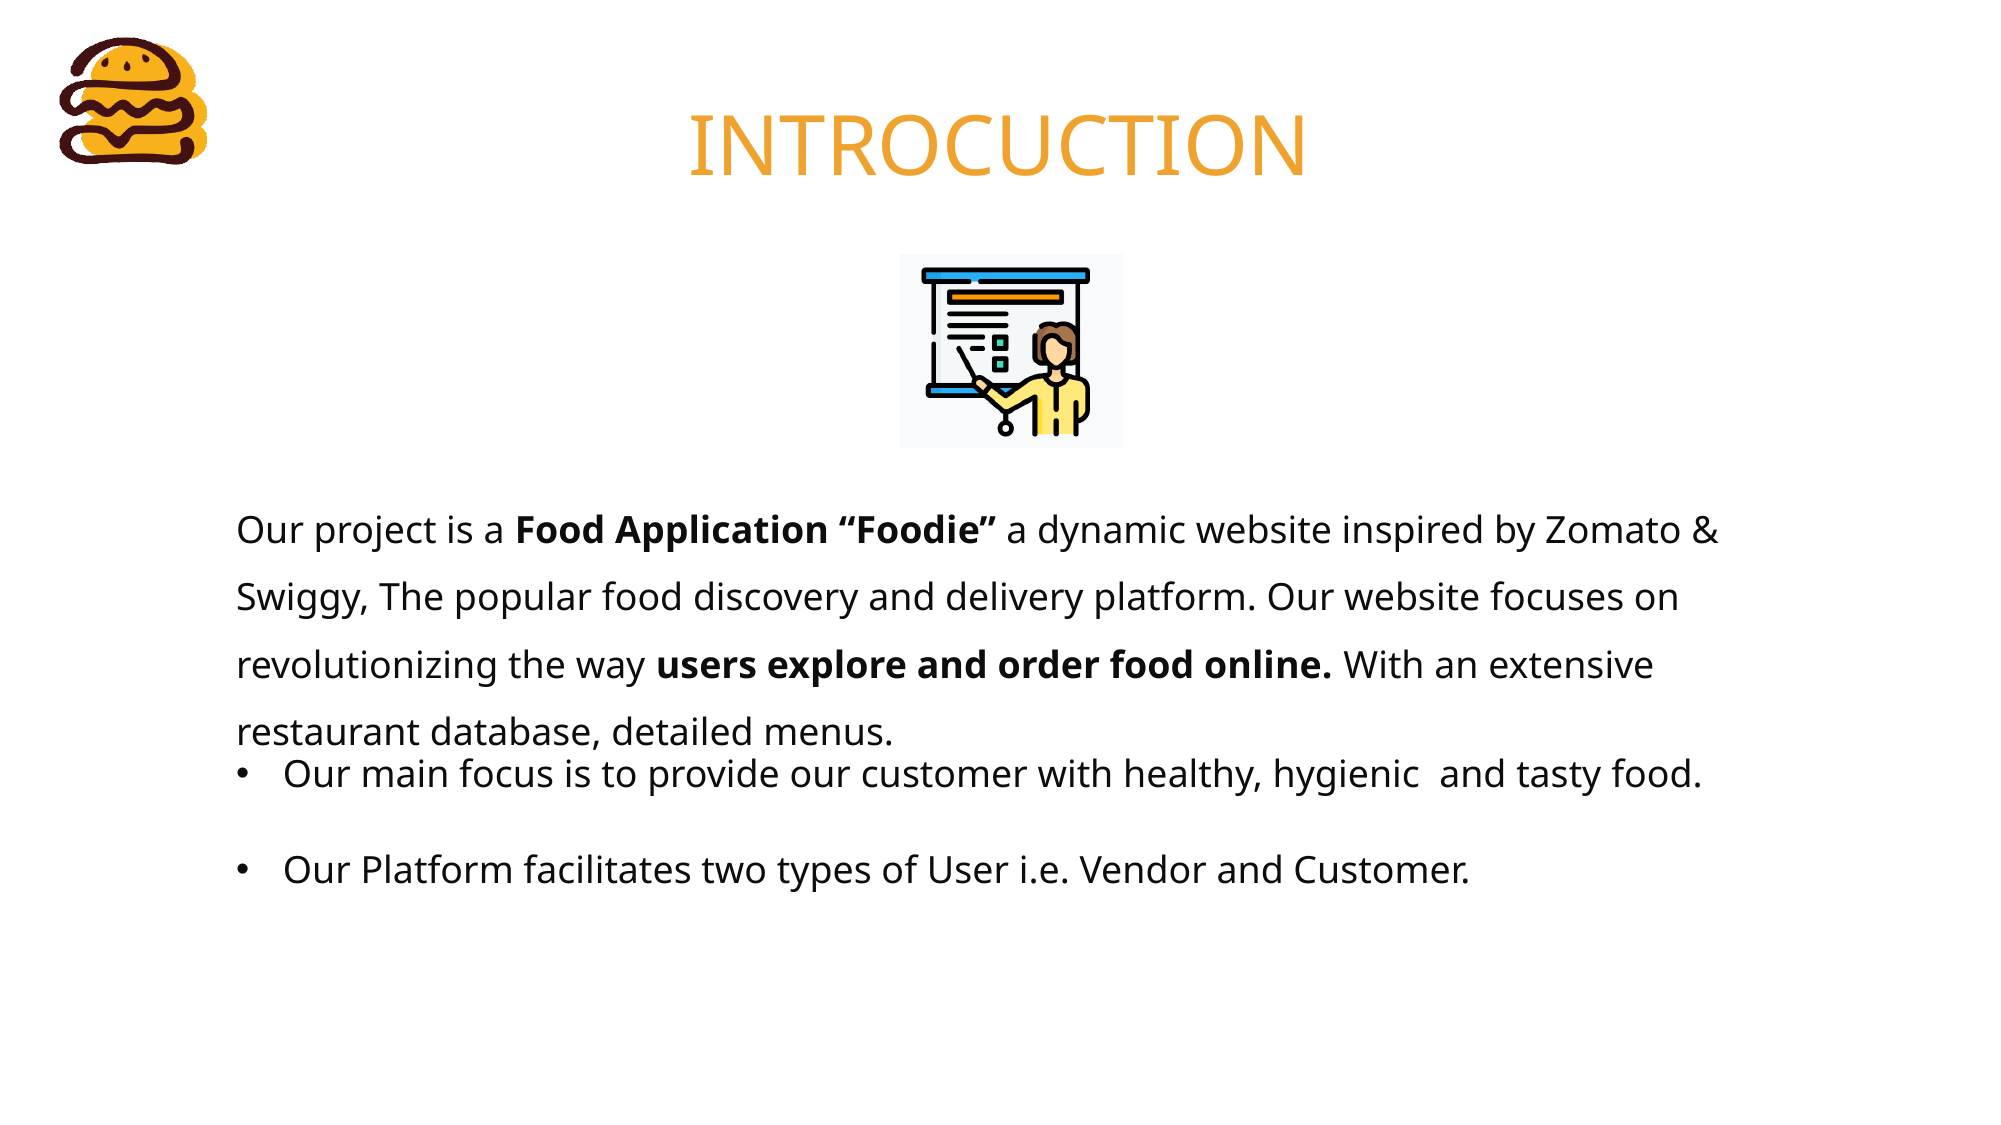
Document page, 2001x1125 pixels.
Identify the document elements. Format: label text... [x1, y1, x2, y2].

picture [50, 25, 210, 175]
picture [900, 254, 1123, 448]
text_box Our Platform facilitates two types of User i.e. Vendor and Customer. [221, 816, 1611, 899]
text_box INTROCUCTION [666, 85, 1334, 219]
text_box Our project is a Food Application “Foodie” a dynamic website inspired by Zomato & Swiggy, The popular food discovery and delivery platform. Our website focuses on revolutionizing the way users explore and order food online. With an extensive restaurant database, detailed menus. [221, 475, 1803, 719]
text_box Our main focus is to provide our customer with healthy, hygienic and tasty food. [221, 719, 1803, 803]
